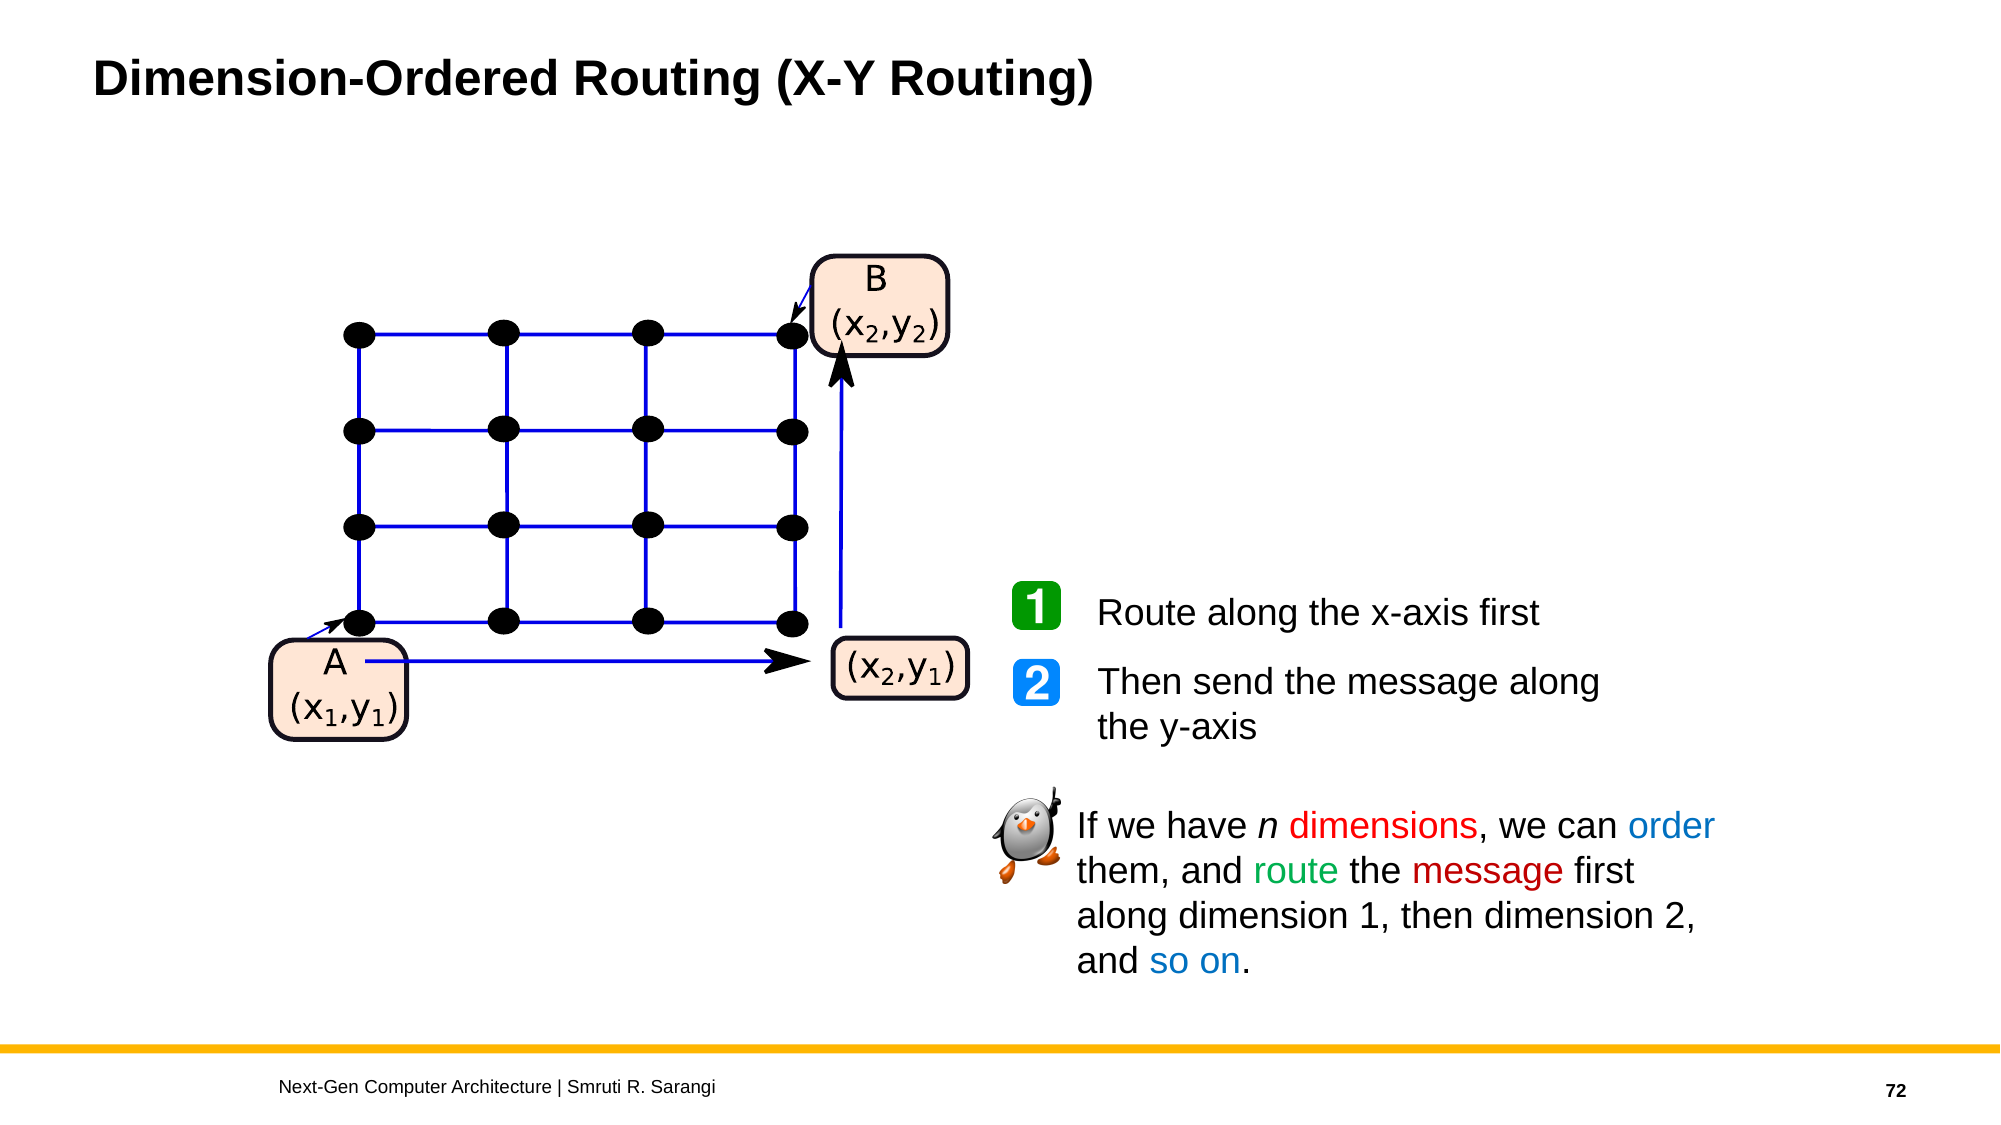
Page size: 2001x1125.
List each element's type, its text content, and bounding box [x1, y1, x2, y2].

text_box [270, 255, 968, 740]
slide_number 72 [1711, 1071, 1922, 1109]
footer Next-Gen Computer Architecture | Smruti R. Sarangi [263, 1067, 1464, 1105]
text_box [991, 566, 1735, 991]
title Dimension-Ordered Routing (X-Y Routing) [78, 45, 1578, 180]
